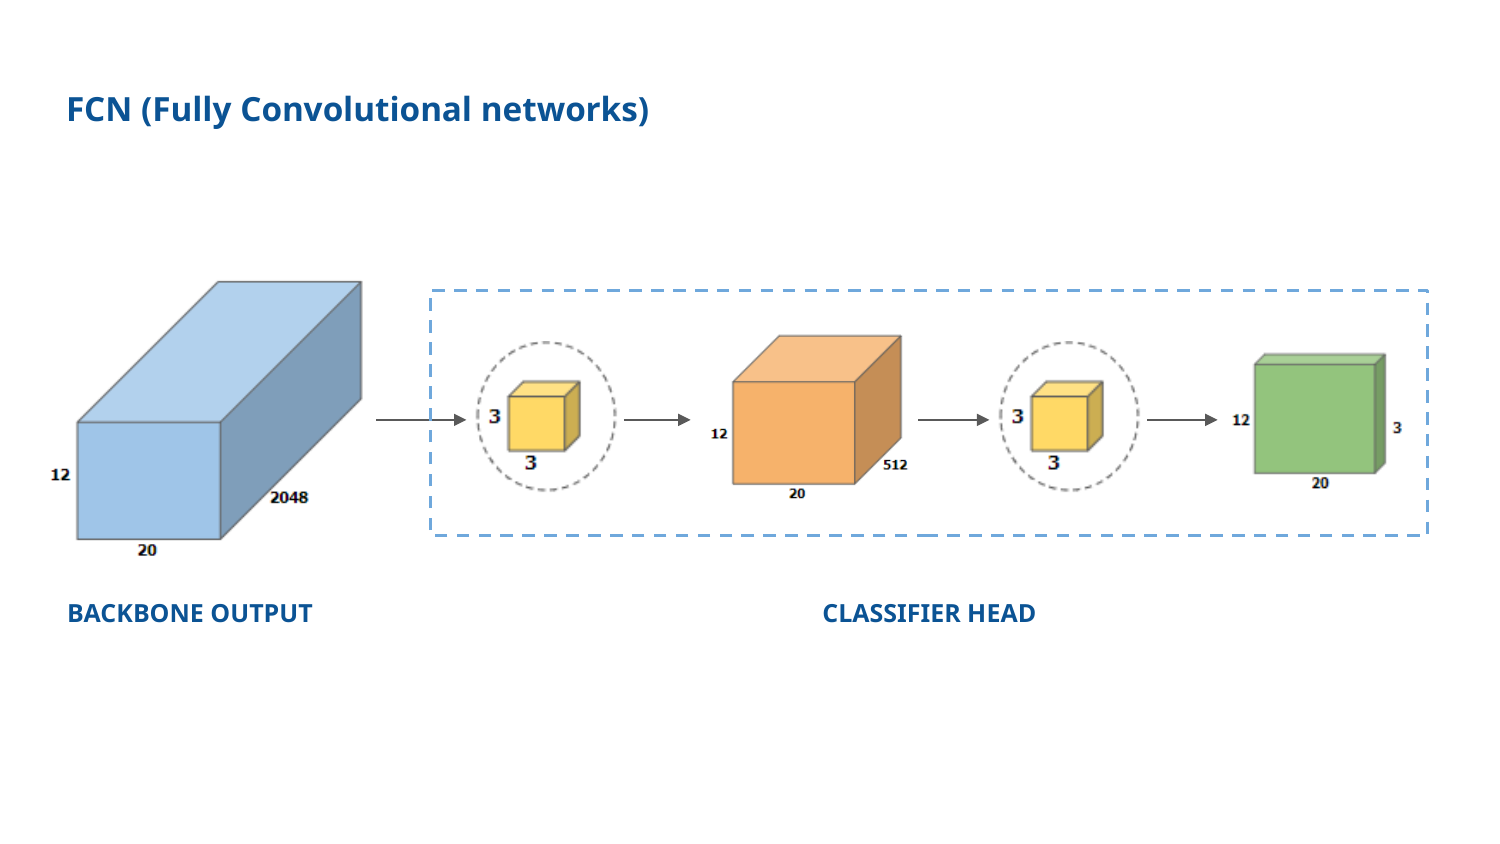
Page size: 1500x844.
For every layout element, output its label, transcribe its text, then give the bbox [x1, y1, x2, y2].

picture [32, 277, 377, 563]
title FCN (Fully Convolutional networks) [51, 72, 674, 147]
text_box CLASSIFIER HEAD [722, 582, 1137, 643]
picture [989, 340, 1147, 499]
picture [1217, 342, 1414, 498]
text_box [430, 290, 1428, 536]
text_box BACKBONE OUTPUT [26, 582, 355, 643]
picture [466, 340, 625, 499]
picture [690, 324, 919, 515]
